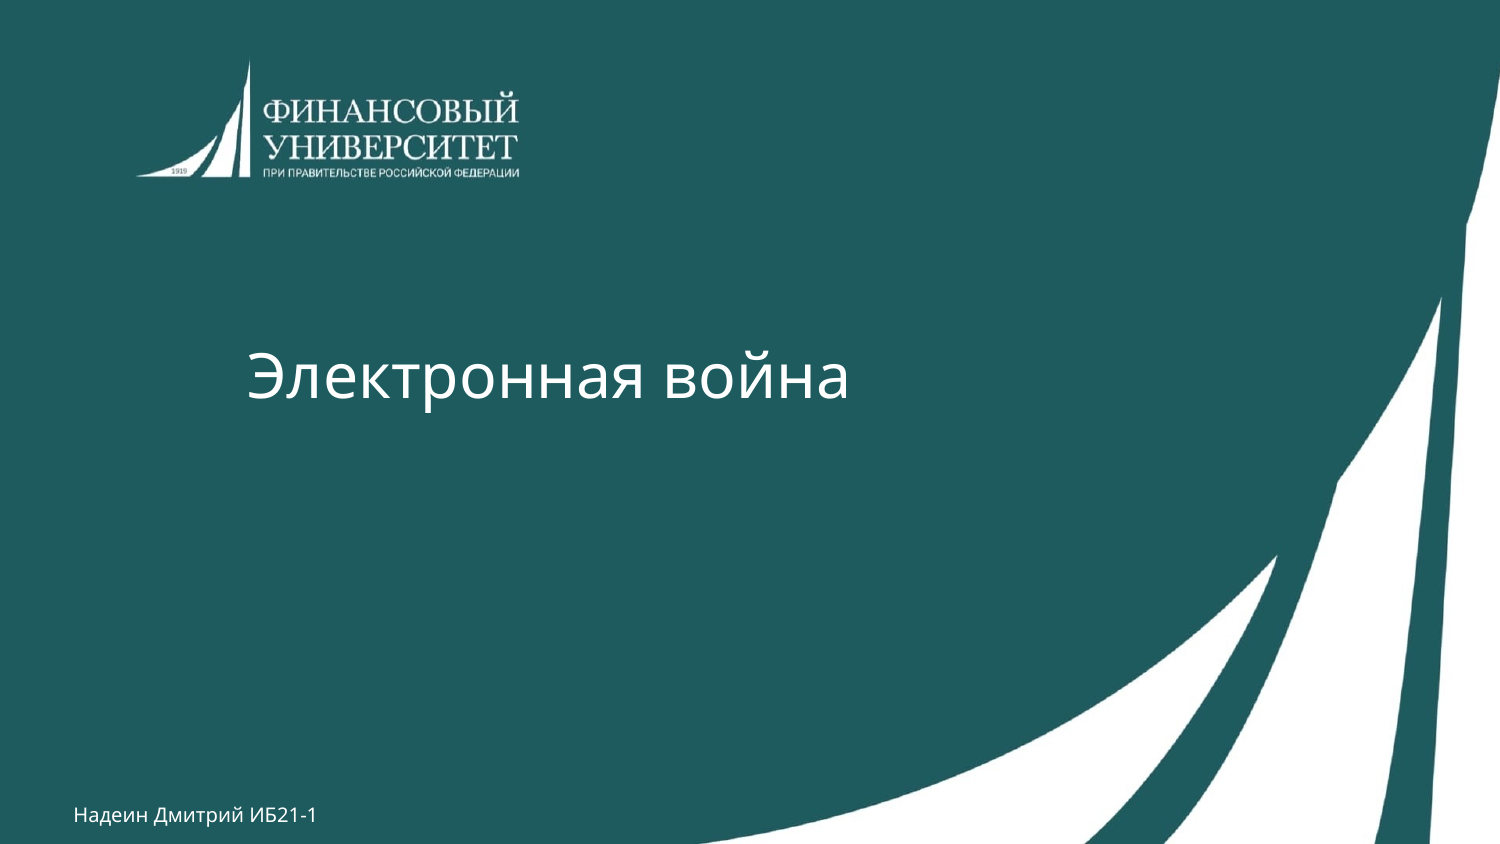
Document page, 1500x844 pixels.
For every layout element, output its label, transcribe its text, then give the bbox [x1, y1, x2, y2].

picture [0, 0, 1500, 844]
subtitle Надеин Дмитрий ИБ21-1 [0, 785, 392, 844]
title Электронная война [132, 302, 968, 433]
